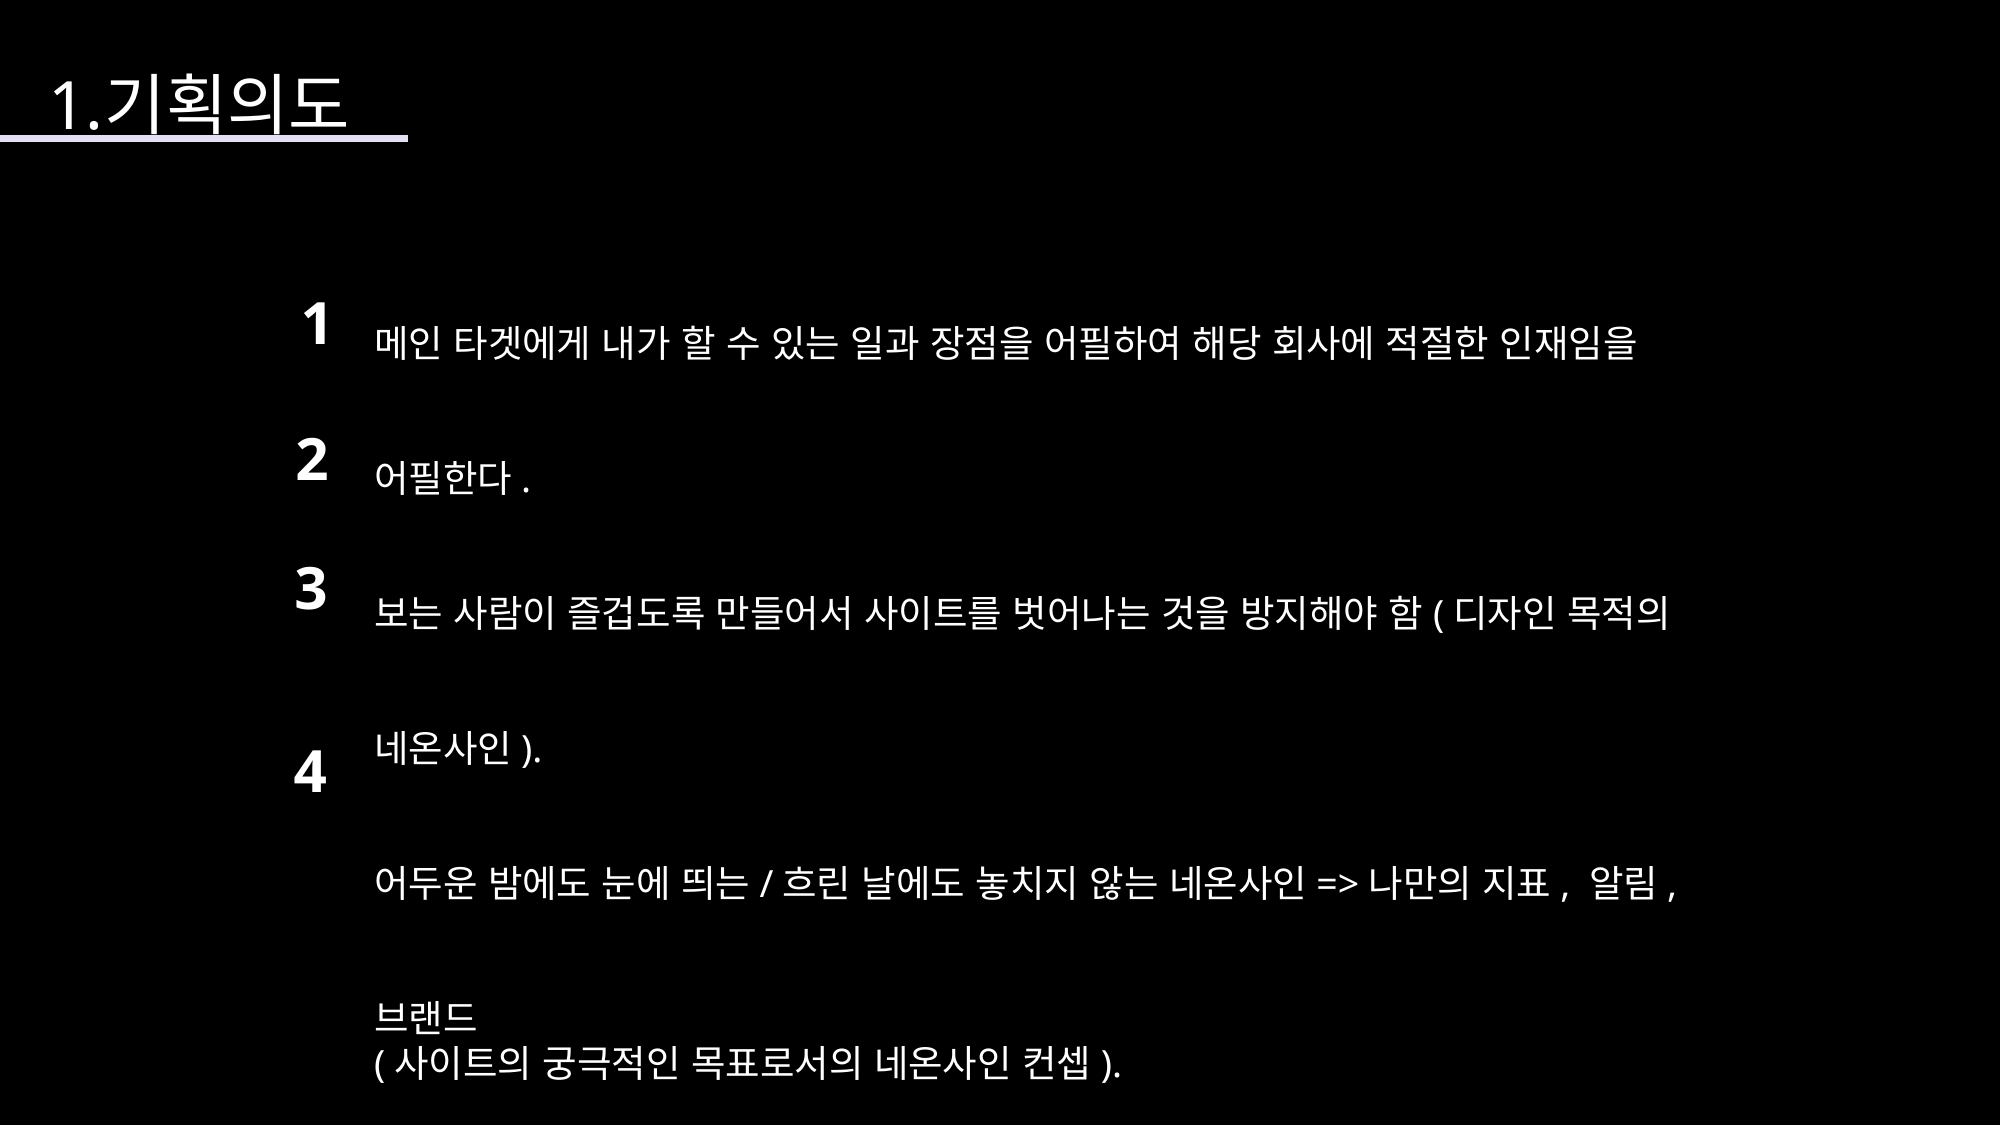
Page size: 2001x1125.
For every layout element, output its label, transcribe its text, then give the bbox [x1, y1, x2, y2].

text_box 기획의도 [33, 16, 366, 135]
text_box 3 [279, 543, 339, 629]
text_box 4 [278, 726, 339, 812]
text_box 기획의도 [33, 142, 366, 151]
text_box 2 [280, 414, 338, 500]
text_box 1 [285, 278, 336, 364]
text_box 메인 타겟에게 내가 할 수 있는 일과 장점을 어필하여 해당 회사에 적절한 인재임을 어필한다. 보는 사람이 즐겁도록 만들어서 사이트를 벗어나는 것을 방지해야 함(디자인 목적의 네온사인). 어두운 밤에도 눈에 띄는/흐린 날에도 놓치지 않는 네온사인=>나만의 지표, 알림, 브랜드 (사이트의 궁극적인 목표로서의 네온사인 컨셉). 여러가지 동적인 효과 넣기. 특히 사용자가 조작할 수 있는 종류(마우스 오버, 클릭 등). [359, 222, 1760, 1125]
